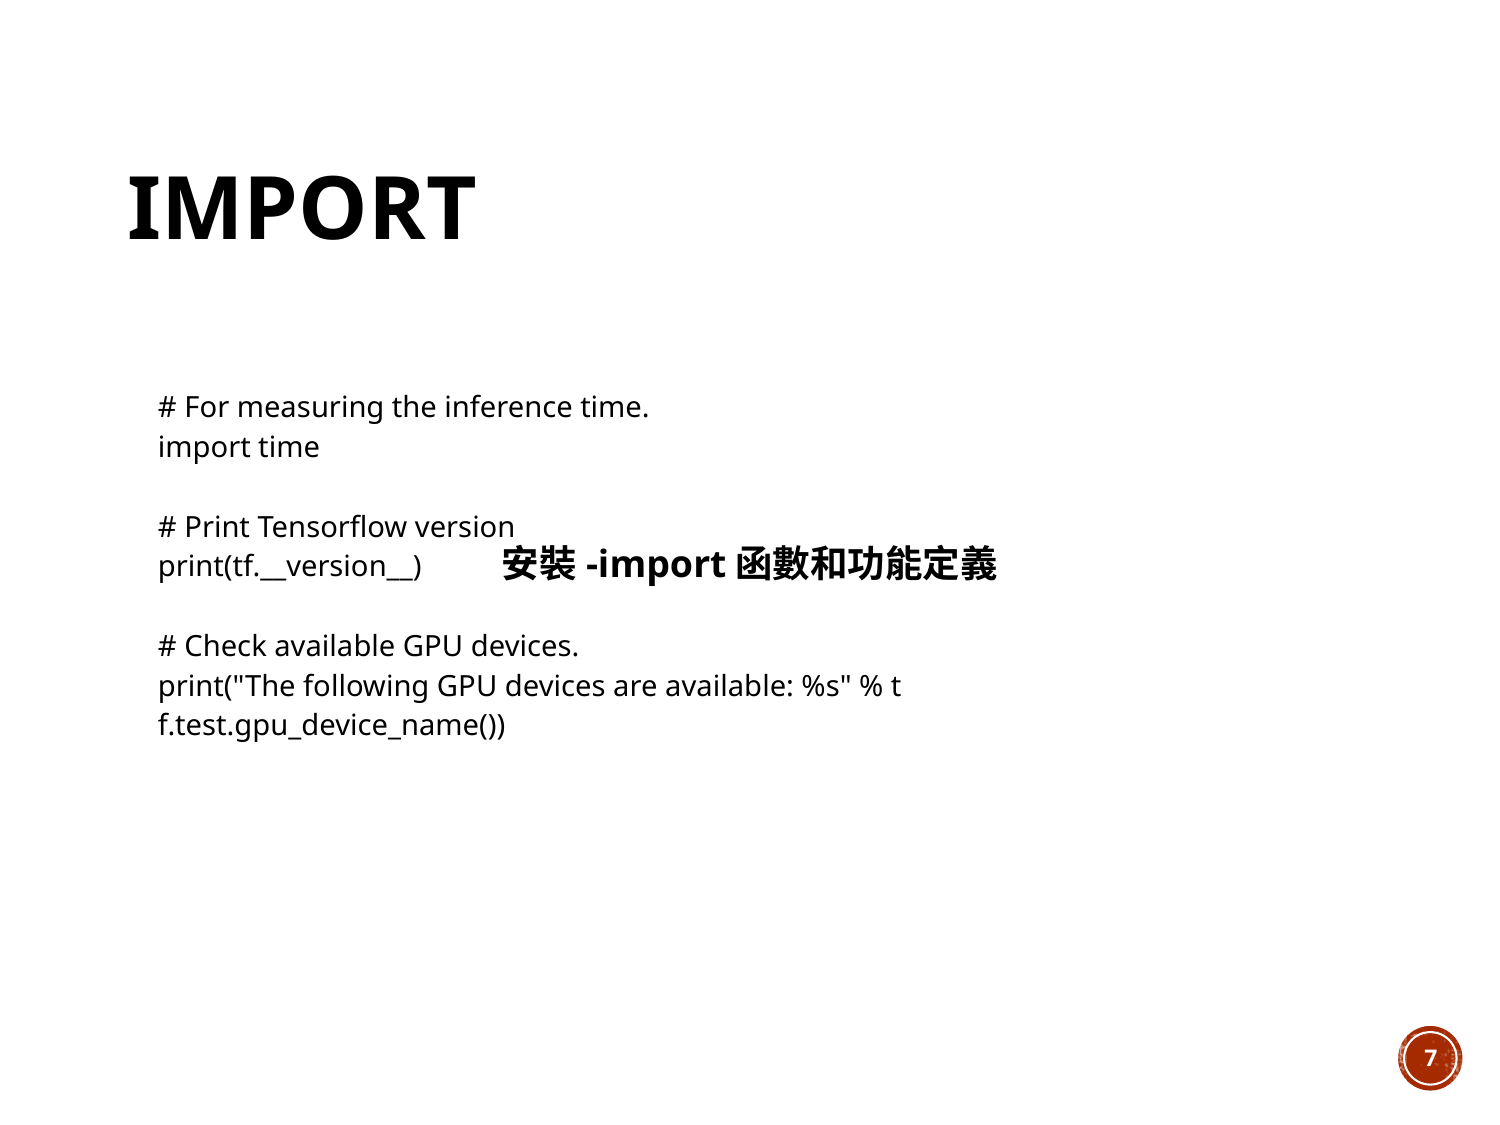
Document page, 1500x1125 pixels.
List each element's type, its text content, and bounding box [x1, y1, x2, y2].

text_box 安裝-import函數和功能定義 [487, 532, 1013, 592]
title import [112, 79, 1388, 344]
slide_number 6 [1391, 1028, 1471, 1089]
table_header # For measuring the inference time. import time # Print Tensorflow version print(tf.__version__) # Check available GPU devices. print("The following GPU devices are available: %s" % tf.test.gpu_device_name()) [144, 380, 920, 789]
